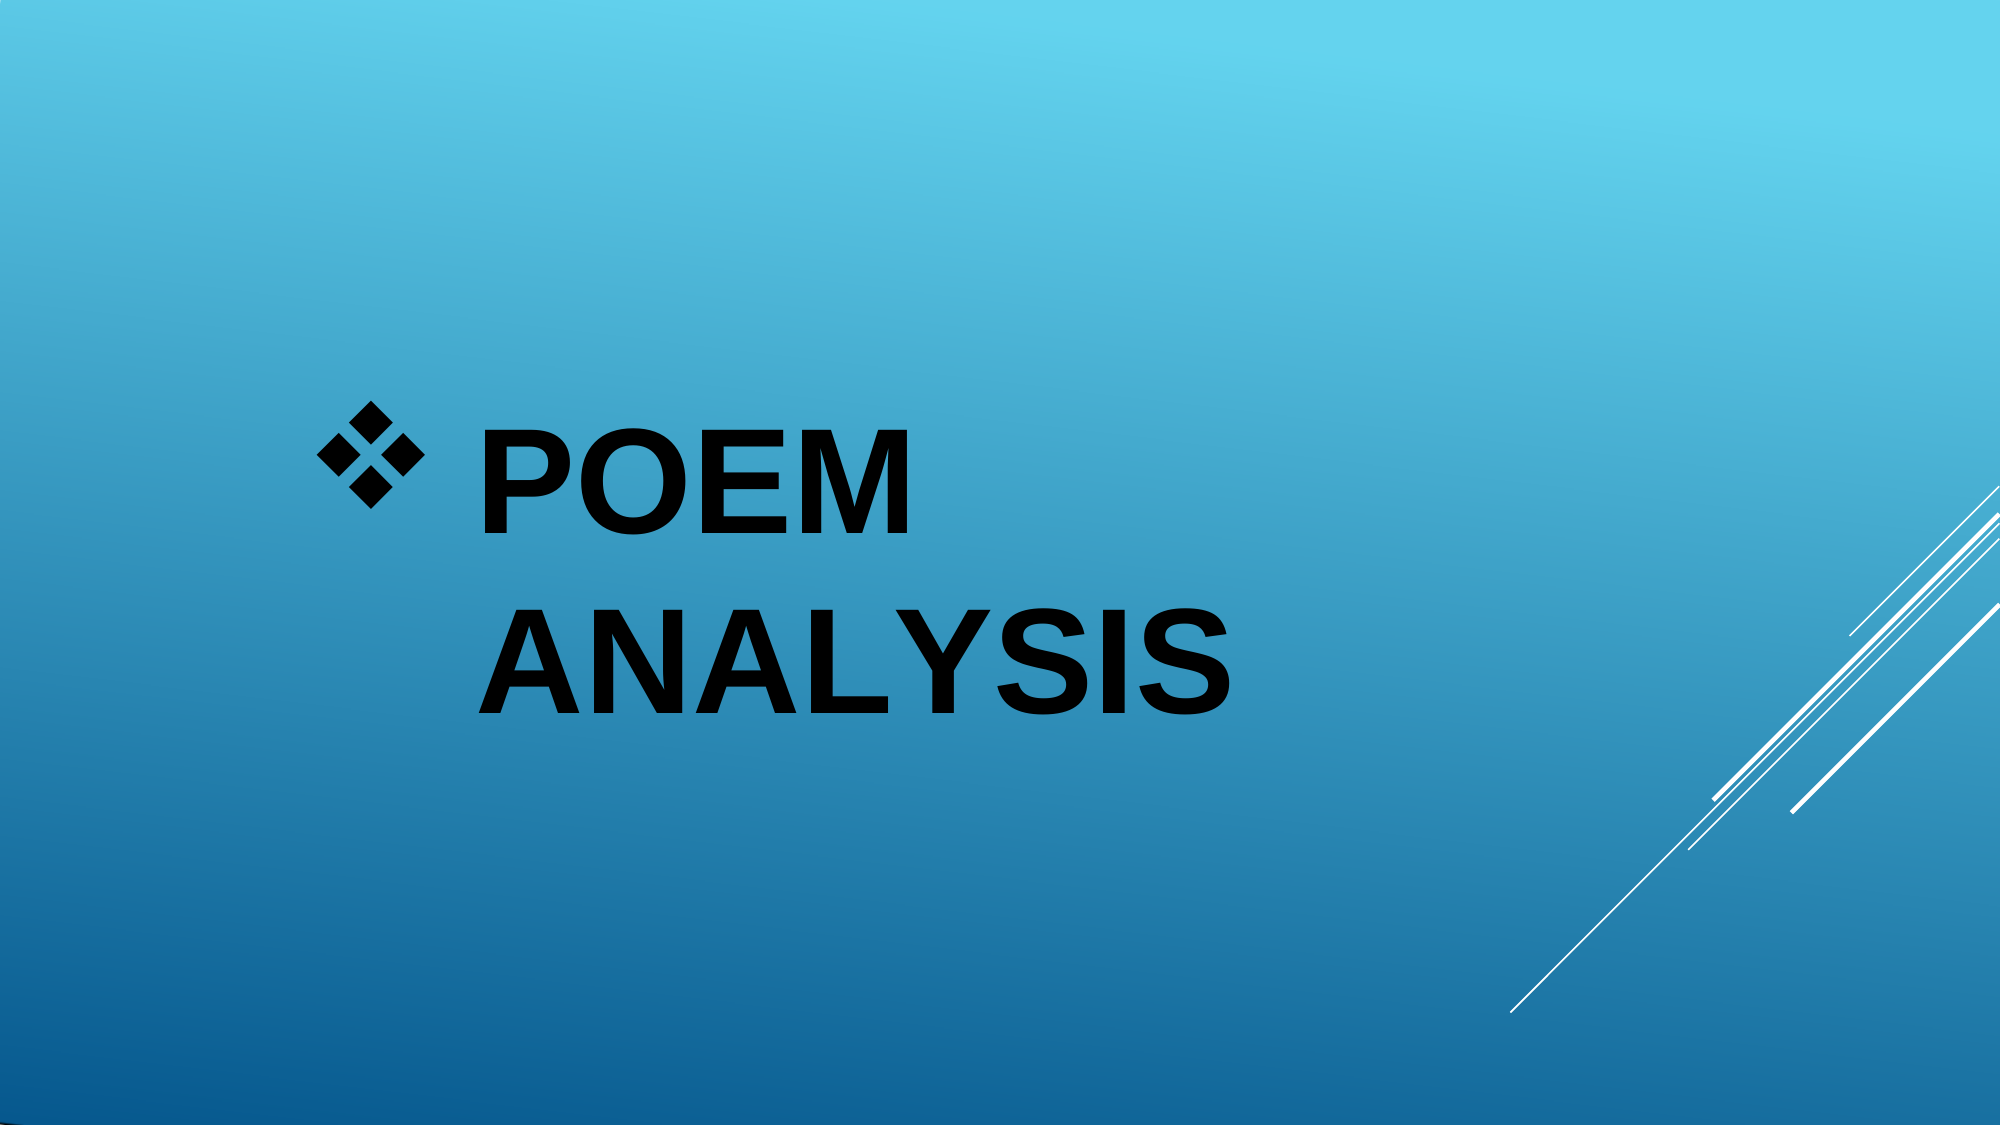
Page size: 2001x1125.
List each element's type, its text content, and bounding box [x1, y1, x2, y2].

text_box POEM ANALYSIS [302, 381, 1698, 744]
picture [0, 0, 2000, 1125]
